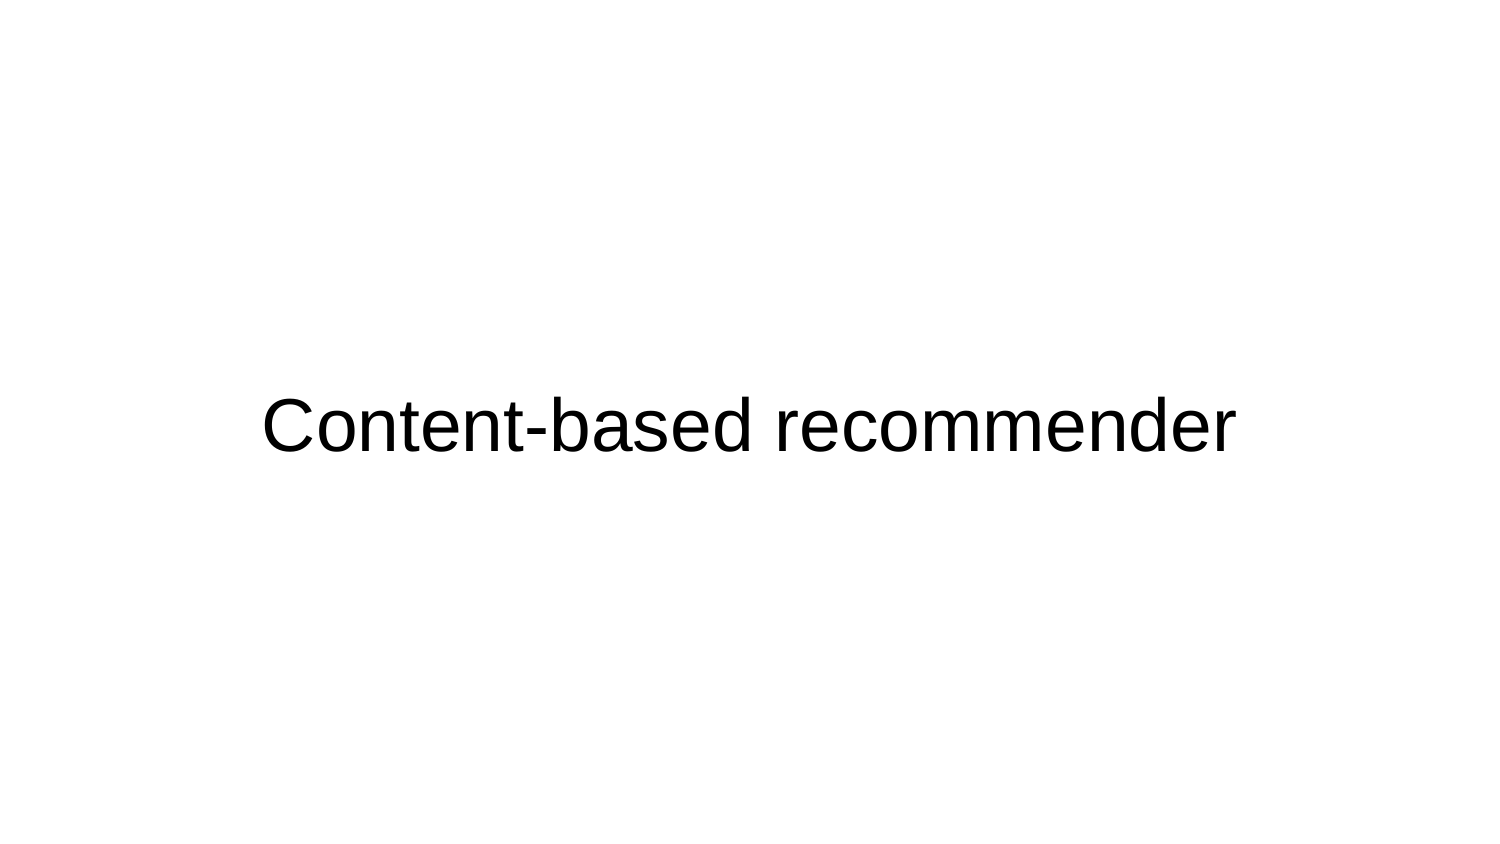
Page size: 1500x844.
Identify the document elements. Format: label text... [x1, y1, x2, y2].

title Content-based recommender [51, 352, 1449, 491]
